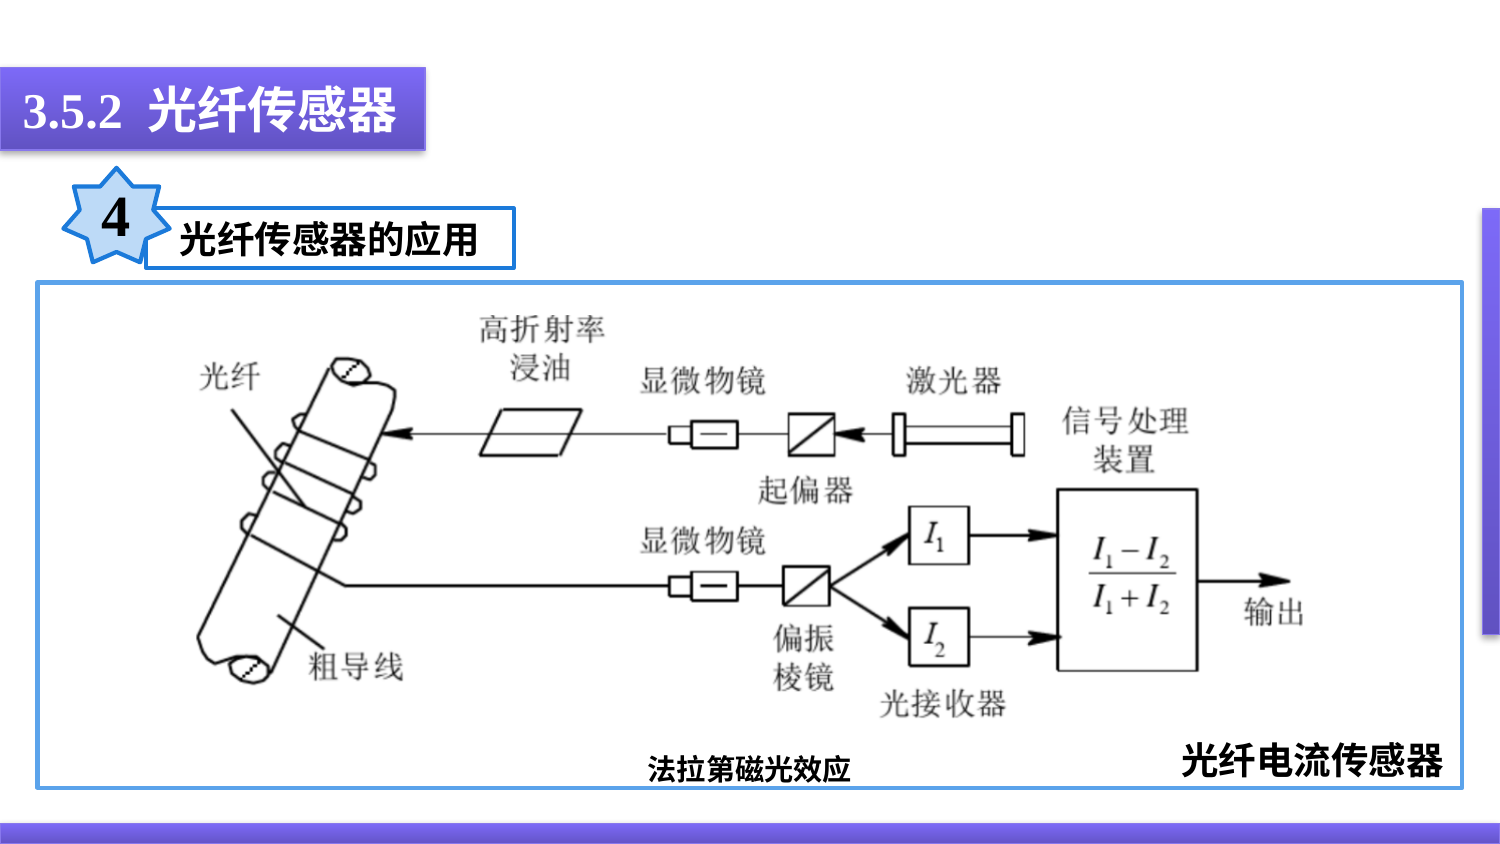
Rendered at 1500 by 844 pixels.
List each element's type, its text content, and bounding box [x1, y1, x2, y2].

text_box 光纤电流传感器 [1166, 729, 1459, 790]
text_box 3.5.2 光纤传感器 [7, 71, 412, 146]
text_box 光纤传感器的应用 [144, 206, 516, 270]
picture [191, 294, 1309, 747]
text_box 法拉第磁光效应 [632, 757, 868, 794]
text_box [0, 67, 426, 151]
text_box 4 [61, 165, 172, 265]
text_box [35, 280, 1464, 790]
